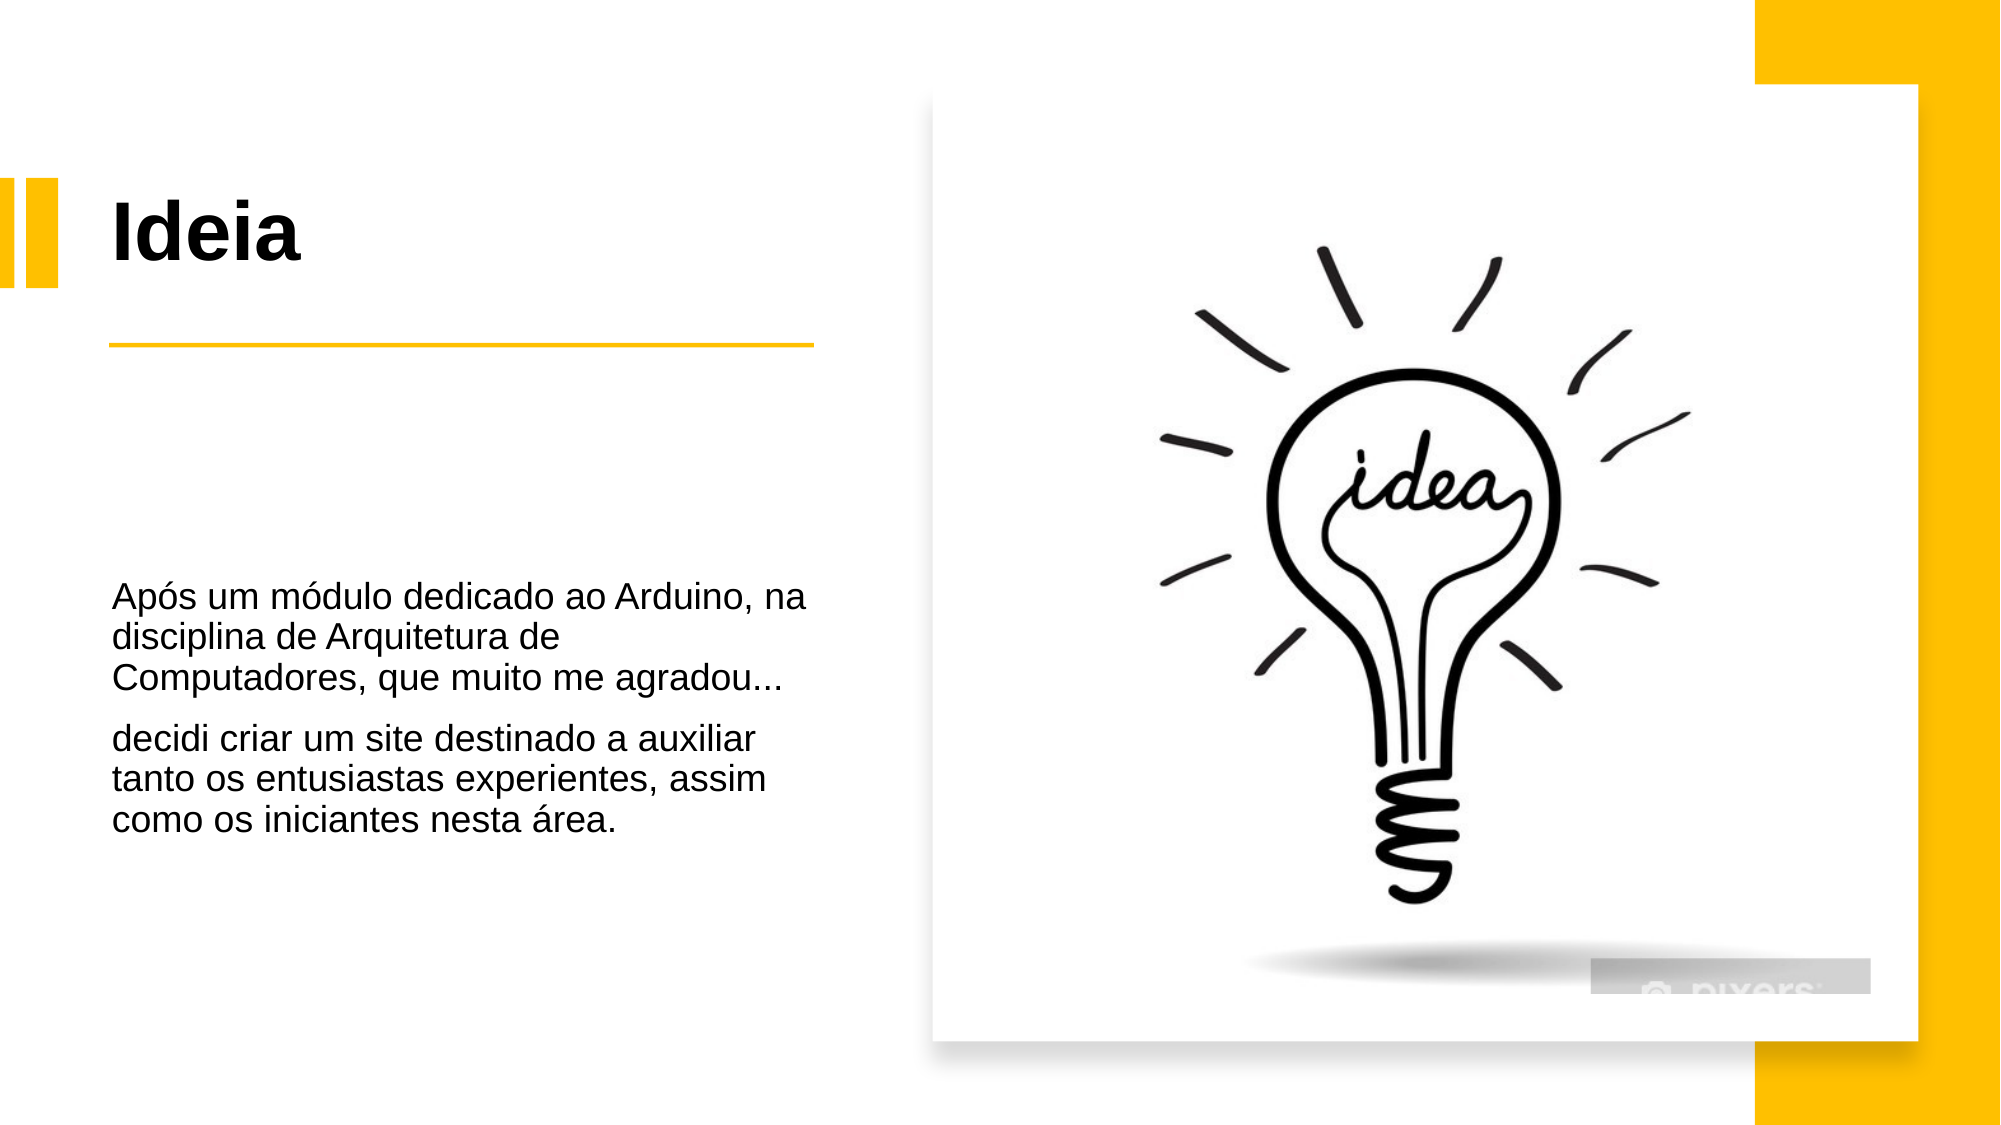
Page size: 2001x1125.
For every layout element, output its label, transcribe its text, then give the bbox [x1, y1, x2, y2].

text_box [1754, 0, 2000, 1125]
text_box [0, 0, 1754, 1125]
text_box [932, 83, 1919, 1042]
list Após um módulo dedicado ao Arduino, na disciplina de Arquitetura de Computadores, que muito me agradou... decidi criar um site destinado a auxiliar tanto os entusiastas experientes, assim como os iniciantes nesta área. [96, 382, 845, 1036]
text_box [108, 342, 815, 348]
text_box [0, 177, 59, 289]
title Ideia [96, 140, 845, 326]
picture [980, 131, 1871, 994]
